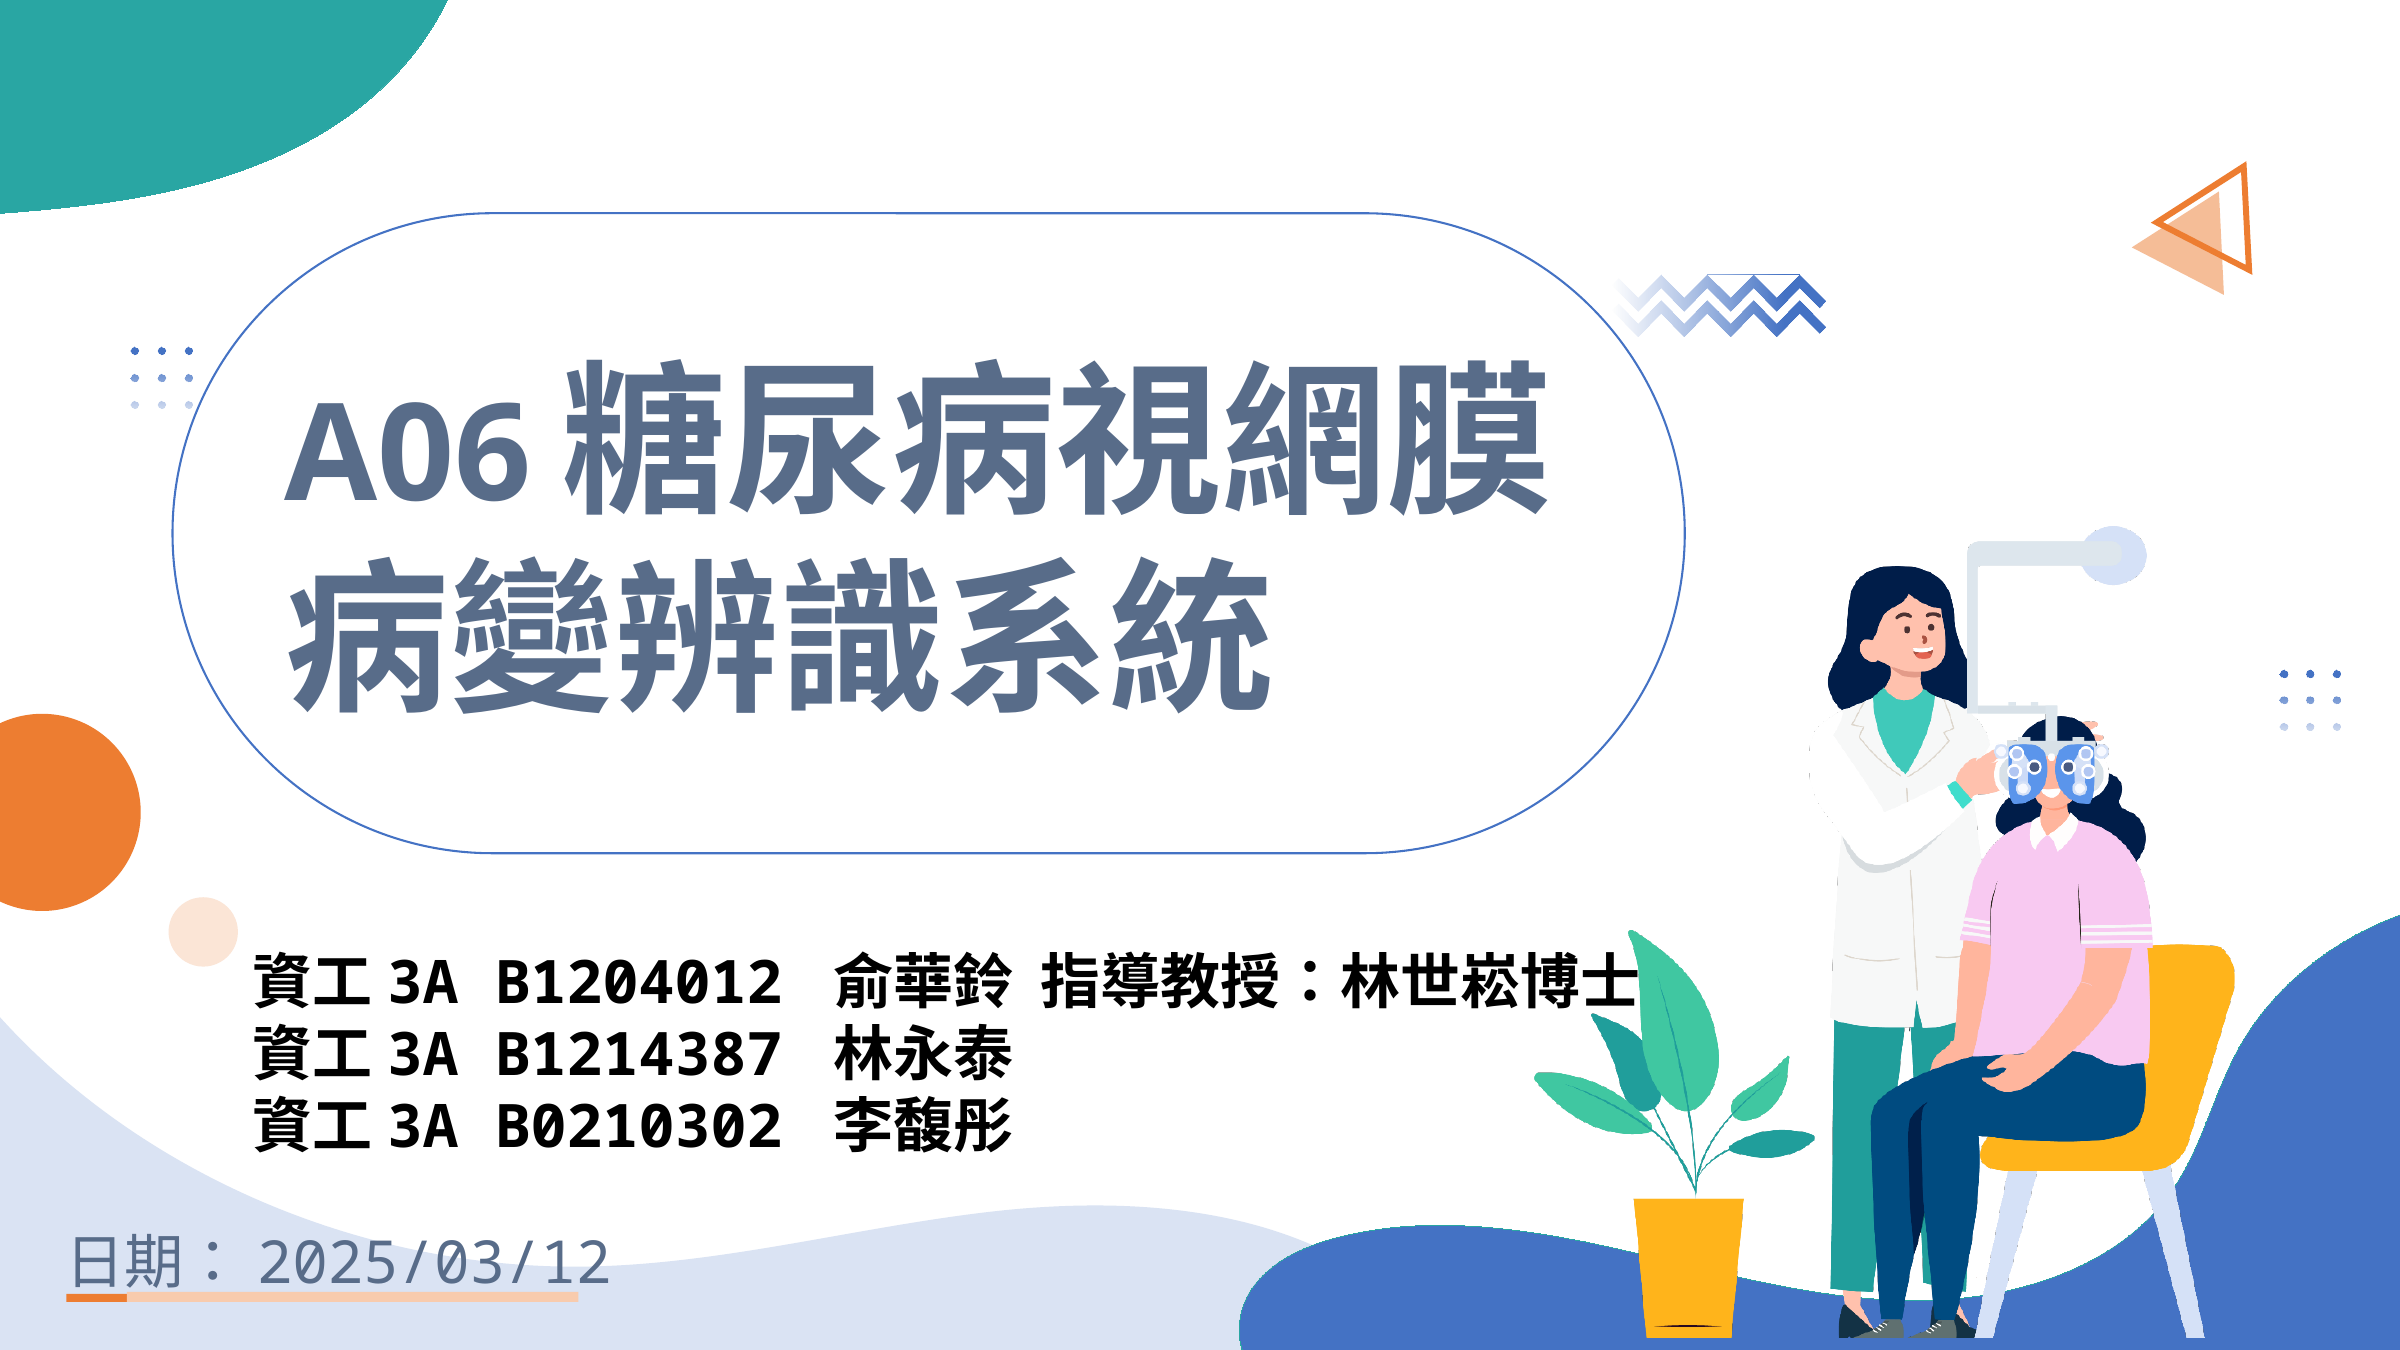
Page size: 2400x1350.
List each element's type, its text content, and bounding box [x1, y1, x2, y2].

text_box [2131, 161, 2253, 295]
text_box [183, 399, 193, 409]
text_box [2305, 669, 2315, 679]
text_box [2332, 669, 2341, 679]
text_box [130, 346, 140, 356]
text_box [2279, 695, 2289, 704]
text_box [168, 897, 238, 967]
text_box 資工3A B1204012 俞華鈴 指導教授：林世崧博士 資工3A B1214387 林永泰​ 資工3A B0210302 李馥彤​ ​ [237, 936, 1534, 1204]
text_box [2332, 722, 2341, 731]
text_box [183, 346, 193, 356]
text_box [0, 1017, 1313, 1350]
text_box [2332, 695, 2341, 704]
text_box [157, 399, 166, 409]
text_box [157, 373, 166, 382]
text_box [2305, 722, 2315, 731]
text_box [66, 1216, 611, 1304]
text_box [1611, 274, 1826, 312]
text_box [1611, 300, 1826, 337]
picture [1534, 526, 2235, 1338]
text_box A06 糖尿病視網膜 病變辨識系統 [172, 213, 1685, 854]
text_box [2279, 722, 2289, 731]
text_box [183, 373, 193, 382]
text_box [0, 0, 448, 214]
text_box [2279, 669, 2289, 679]
text_box [130, 373, 140, 382]
text_box [130, 399, 140, 409]
text_box [157, 346, 166, 356]
text_box [2305, 695, 2315, 704]
text_box [0, 713, 141, 911]
text_box [1239, 914, 2400, 1350]
